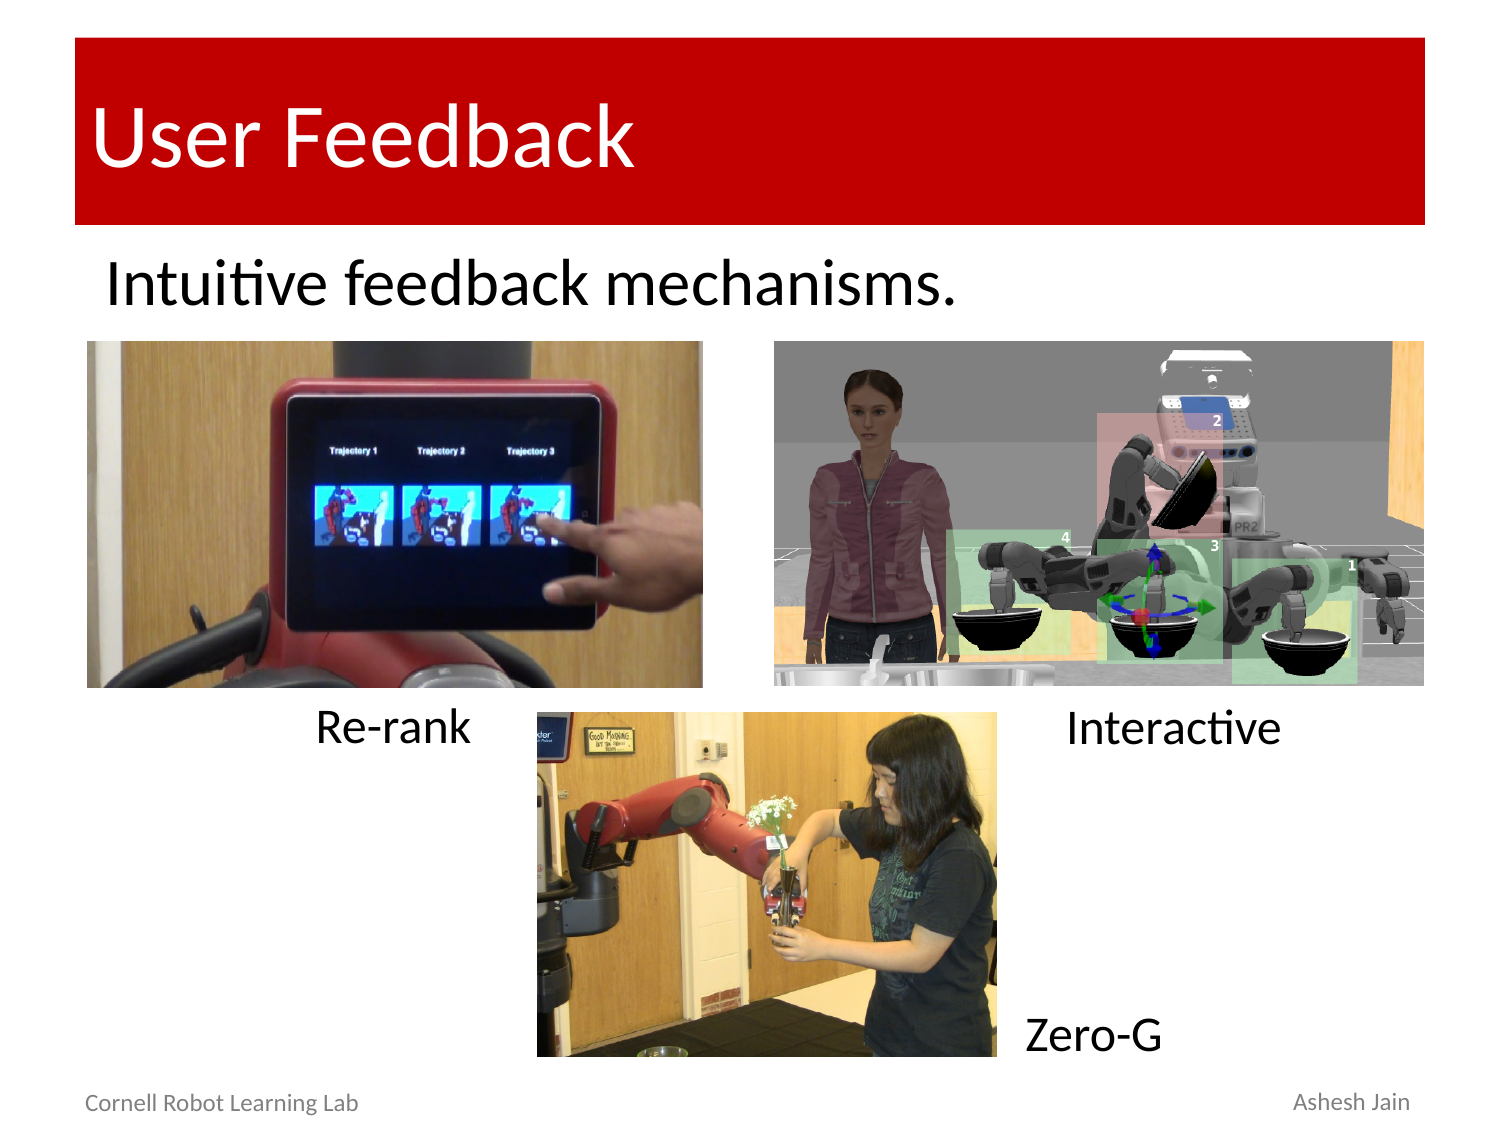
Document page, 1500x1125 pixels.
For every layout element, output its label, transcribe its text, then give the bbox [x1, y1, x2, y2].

text_box Zero-G [1010, 993, 1178, 1069]
text_box Interactive [1051, 693, 1298, 763]
picture [537, 712, 997, 1057]
title User Feedback [75, 37, 1425, 225]
picture [774, 341, 1424, 686]
picture [87, 341, 703, 688]
text_box Re-rank [300, 696, 487, 761]
text_box Intuitive feedback mechanisms. [90, 231, 974, 371]
